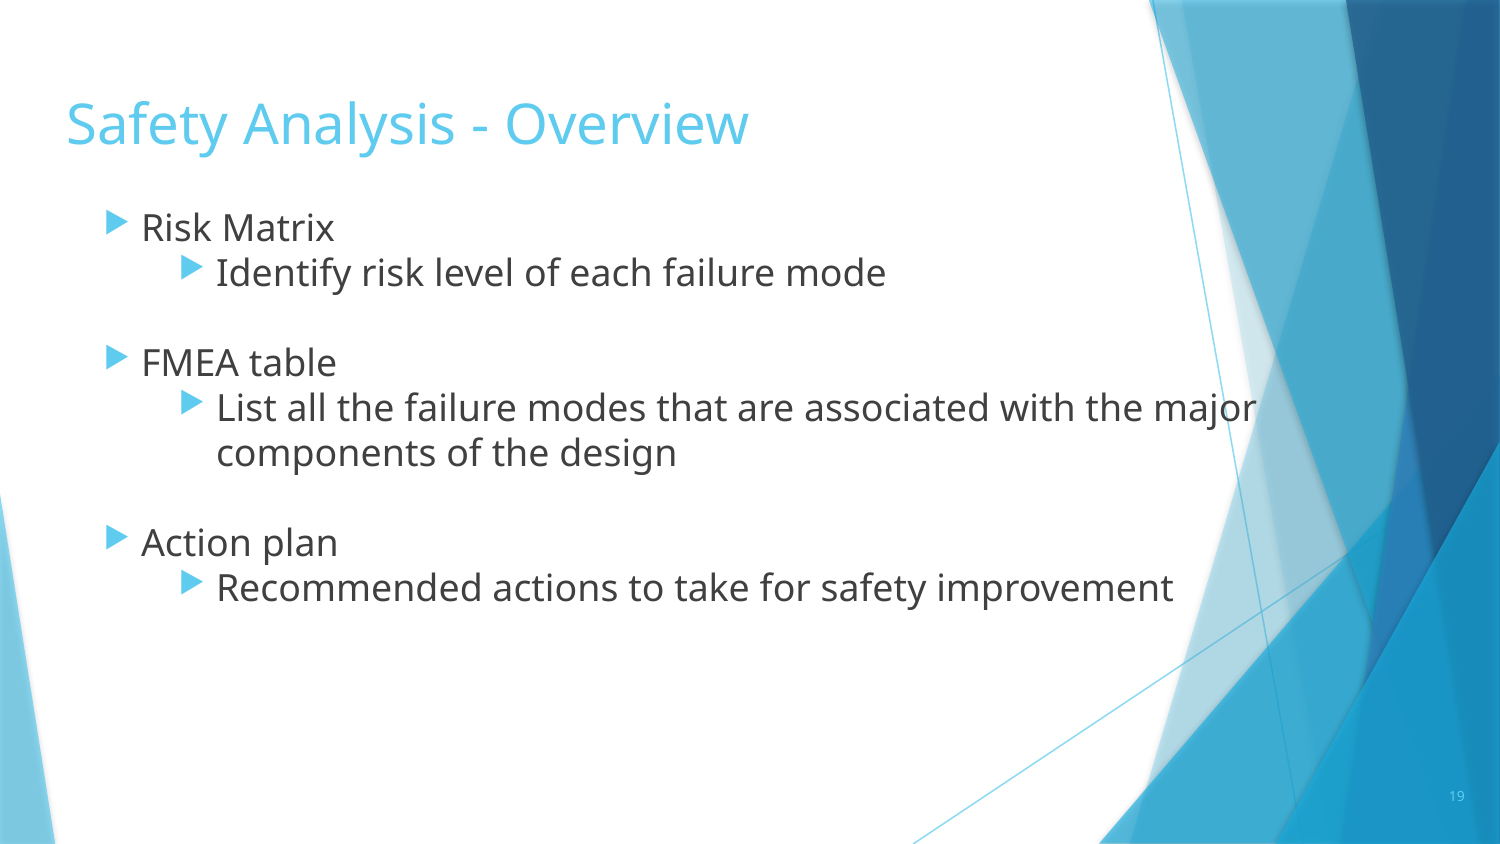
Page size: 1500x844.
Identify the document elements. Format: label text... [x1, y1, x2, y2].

slide_number 19 [1389, 764, 1480, 830]
title Safety Analysis - Overview [51, 72, 1449, 167]
list Risk Matrix Identify risk level of each failure mode FMEA table List all the failure modes that are associated with the major components of the design Action plan Recommended actions to take for safety improvement [51, 189, 1449, 750]
